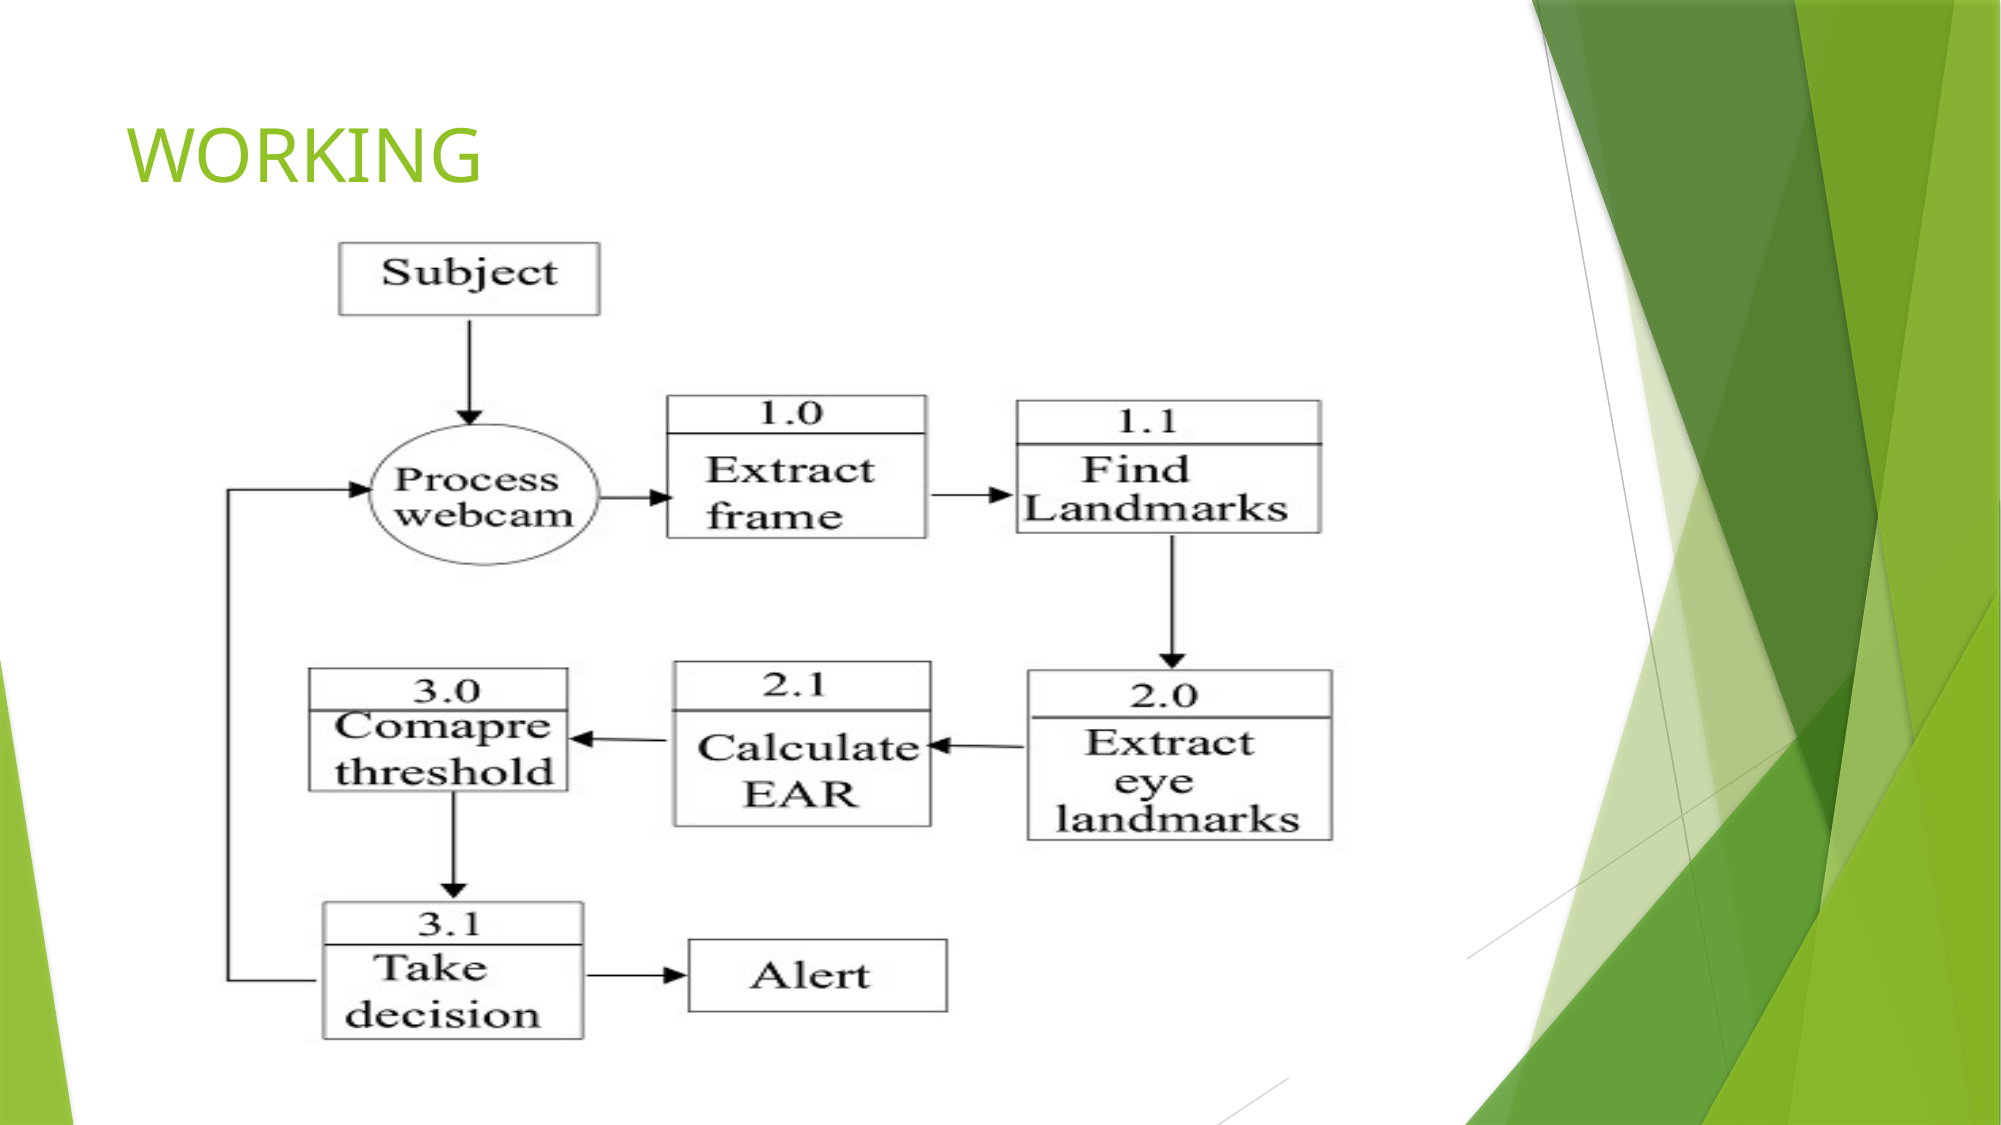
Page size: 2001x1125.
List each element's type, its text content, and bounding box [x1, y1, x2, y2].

title WORKING [111, 99, 1522, 317]
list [110, 207, 1468, 1078]
